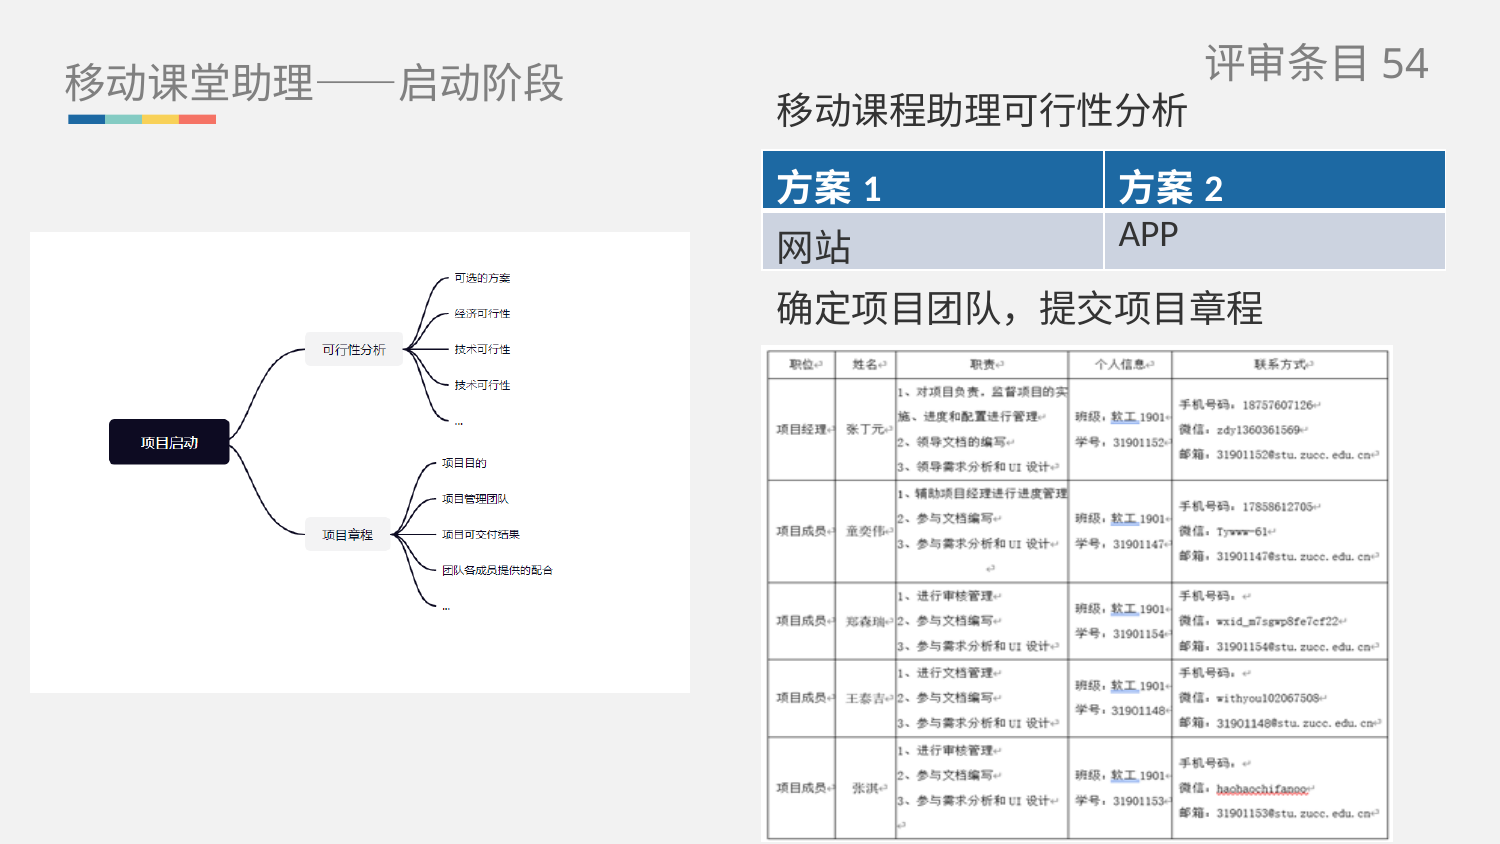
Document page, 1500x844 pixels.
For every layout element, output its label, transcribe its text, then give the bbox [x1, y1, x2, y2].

table_cell 网站 [763, 213, 1103, 269]
text_box 移动课堂助理——启动阶段 [64, 32, 690, 108]
picture [761, 344, 1394, 842]
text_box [68, 114, 217, 125]
text_box 评审条目54 [1204, 37, 1500, 88]
picture [29, 232, 691, 694]
text_box 确定项目团队，提交项目章程 [761, 277, 1280, 338]
table_cell APP [1105, 213, 1445, 269]
table_header 方案1 [763, 151, 1103, 208]
text_box 移动课程助理可行性分析 [761, 79, 1205, 139]
table_header 方案2 [1105, 151, 1445, 208]
